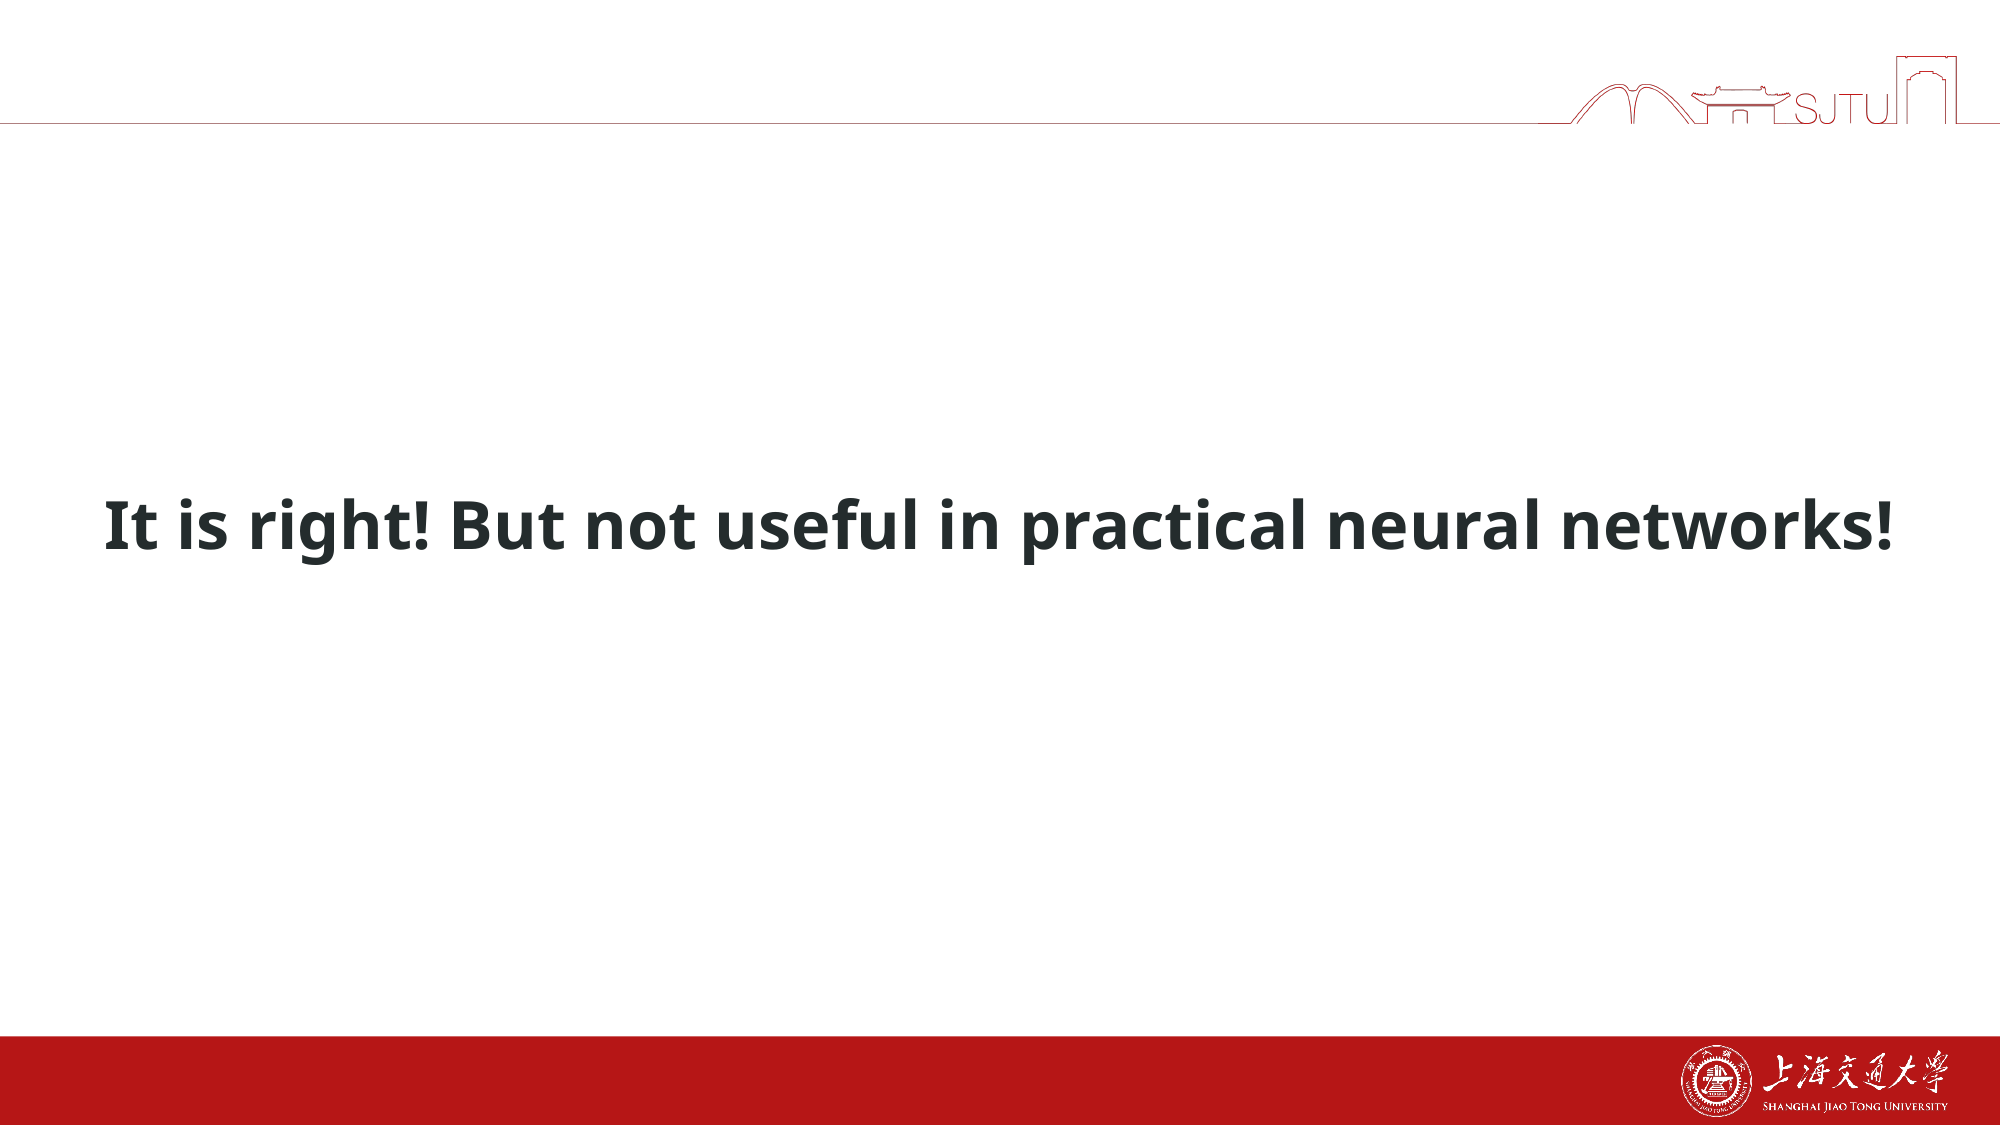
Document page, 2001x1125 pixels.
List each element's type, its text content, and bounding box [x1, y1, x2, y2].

title It is right! But not useful in practical neural networks! [0, 460, 2000, 563]
picture [1681, 1045, 1948, 1117]
picture [0, 56, 2000, 124]
